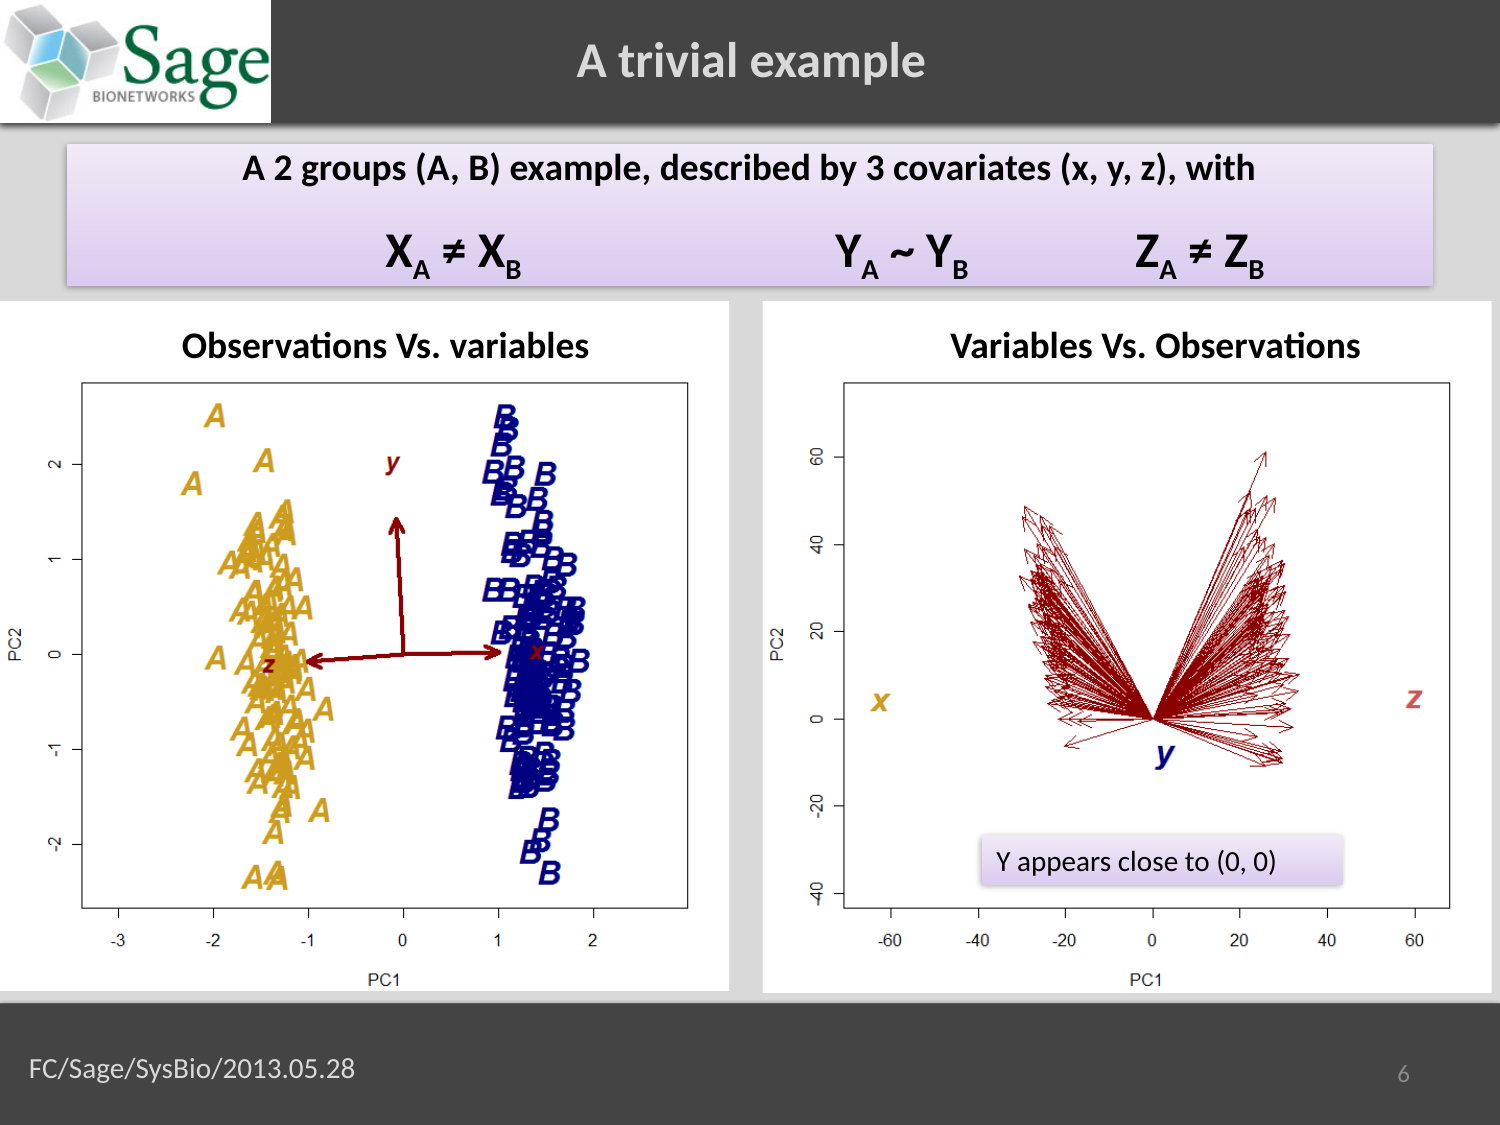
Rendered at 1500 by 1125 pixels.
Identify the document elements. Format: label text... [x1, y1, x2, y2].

picture [762, 300, 1492, 993]
picture [0, 0, 271, 123]
text_box A 2 groups (A, B) example, described by 3 covariates (x, y, z), with XA ≠ XB YA ~ YB ZA ≠ ZB [67, 144, 1433, 286]
text_box A trivial example [561, 20, 942, 96]
slide_number 6 [1074, 1042, 1425, 1103]
picture [0, 300, 730, 992]
